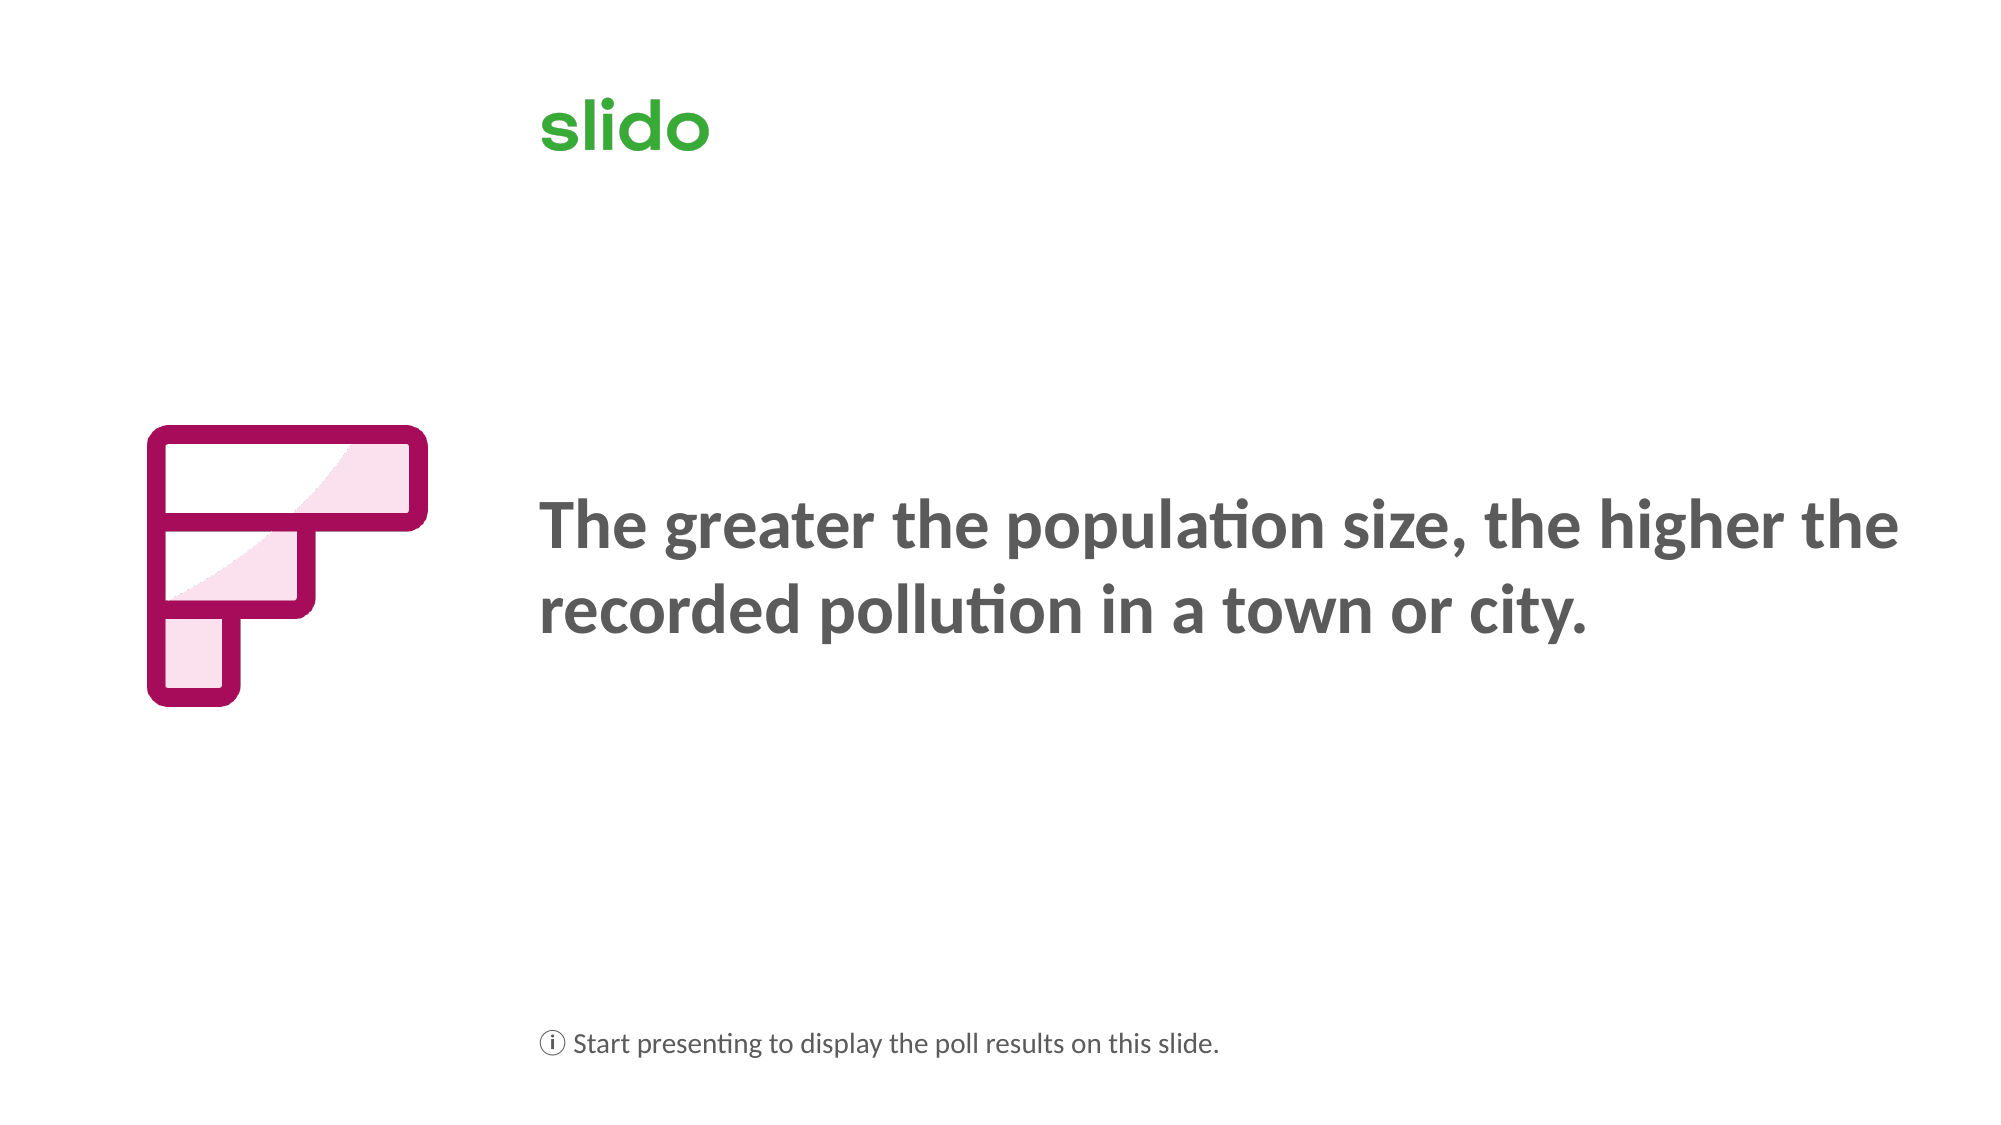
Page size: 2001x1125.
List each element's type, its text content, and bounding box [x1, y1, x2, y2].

text_box The greater the population size, the higher the recorded pollution in a town or city. [523, 420, 1918, 705]
picture [524, 82, 726, 168]
picture [82, 361, 484, 763]
text_box ⓘ Start presenting to display the poll results on this slide. [523, 998, 1960, 1085]
